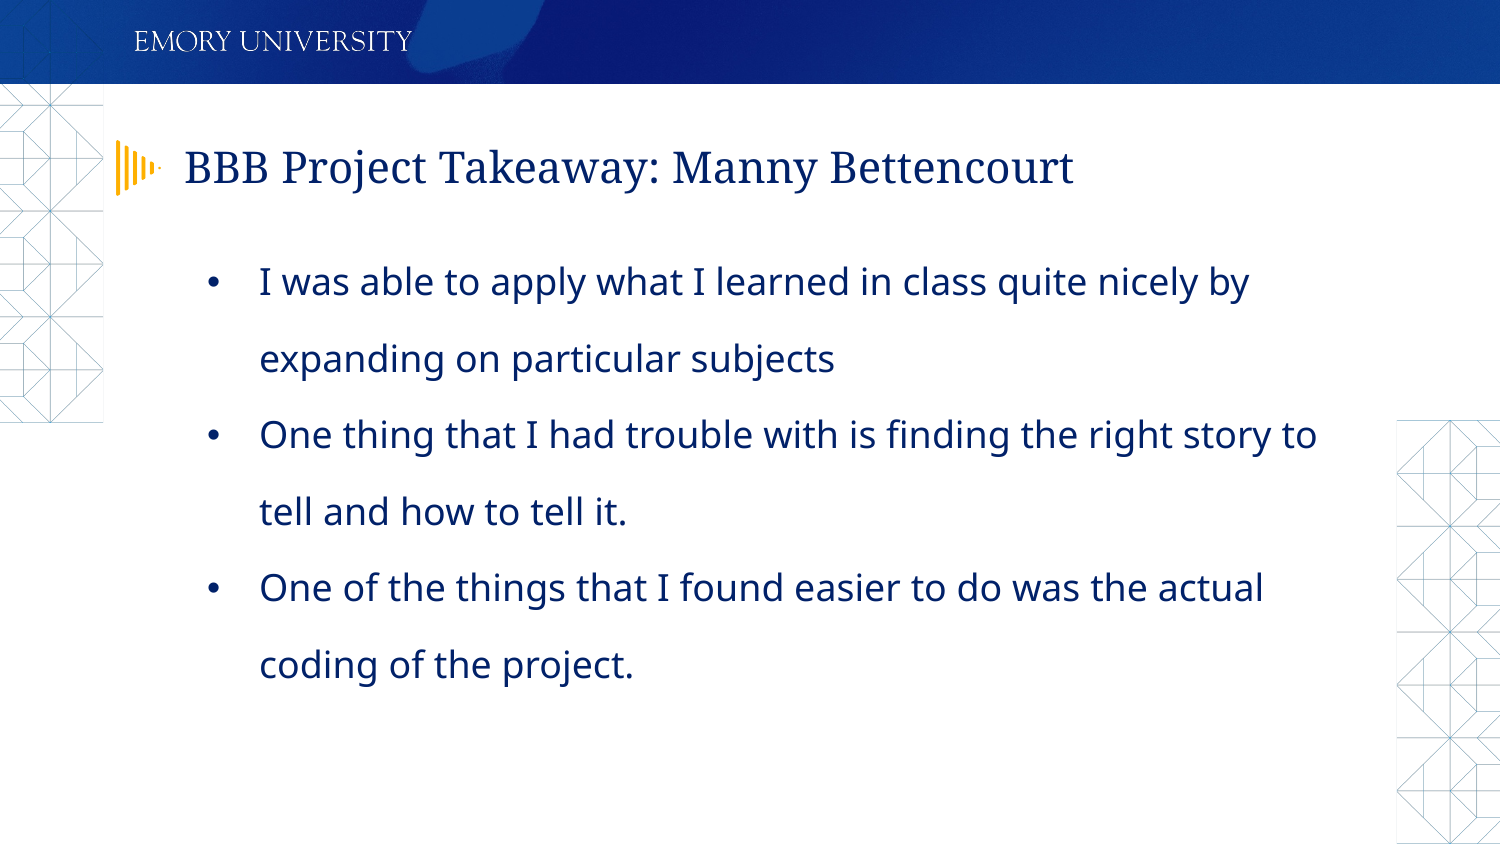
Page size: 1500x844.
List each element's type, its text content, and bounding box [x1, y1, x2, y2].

picture [1396, 420, 1500, 844]
picture [0, 0, 1500, 423]
list I was able to apply what I learned in class quite nicely by expanding on particular subjects One thing that I had trouble with is finding the right story to tell and how to tell it. One of the things that I found easier to do was the actual coding of the project. [172, 224, 1332, 760]
picture [116, 140, 161, 196]
title BBB Project Takeaway: Manny Bettencourt [172, 128, 1332, 208]
